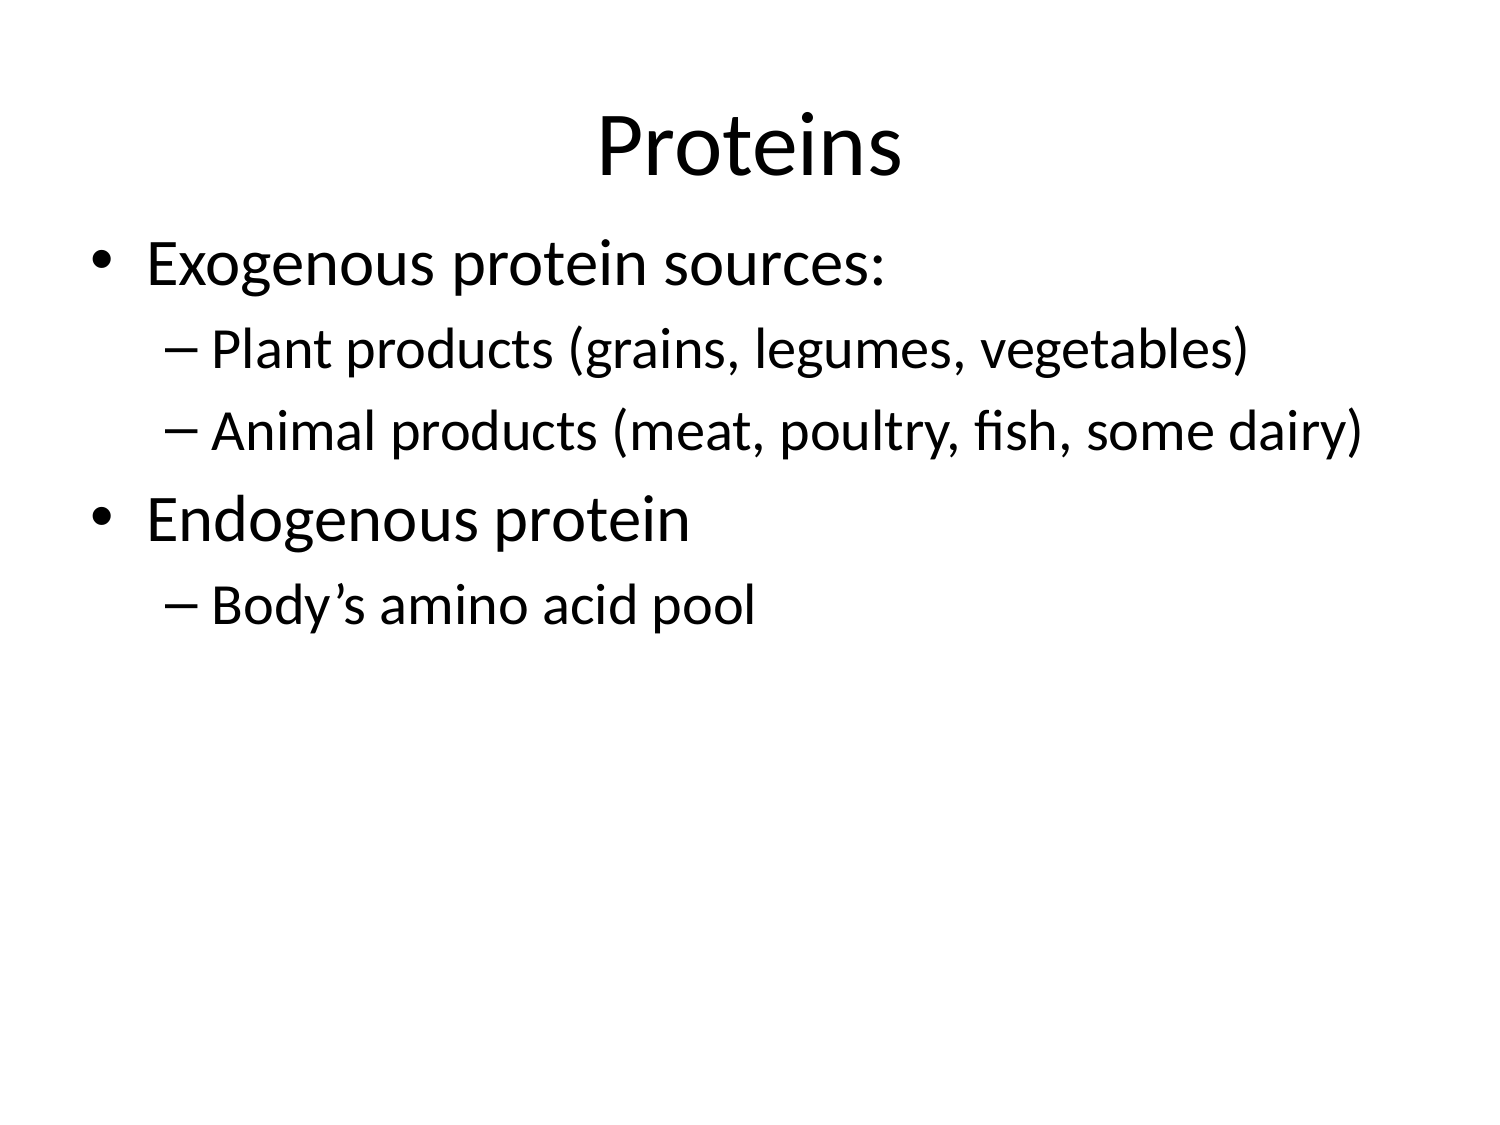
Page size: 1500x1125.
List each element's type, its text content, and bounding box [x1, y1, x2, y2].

list Exogenous protein sources: Plant products (grains, legumes, vegetables) Animal products (meat, poultry, fish, some dairy) Endogenous protein Body’s amino acid pool [75, 211, 1500, 1009]
title Proteins [75, 45, 1425, 211]
